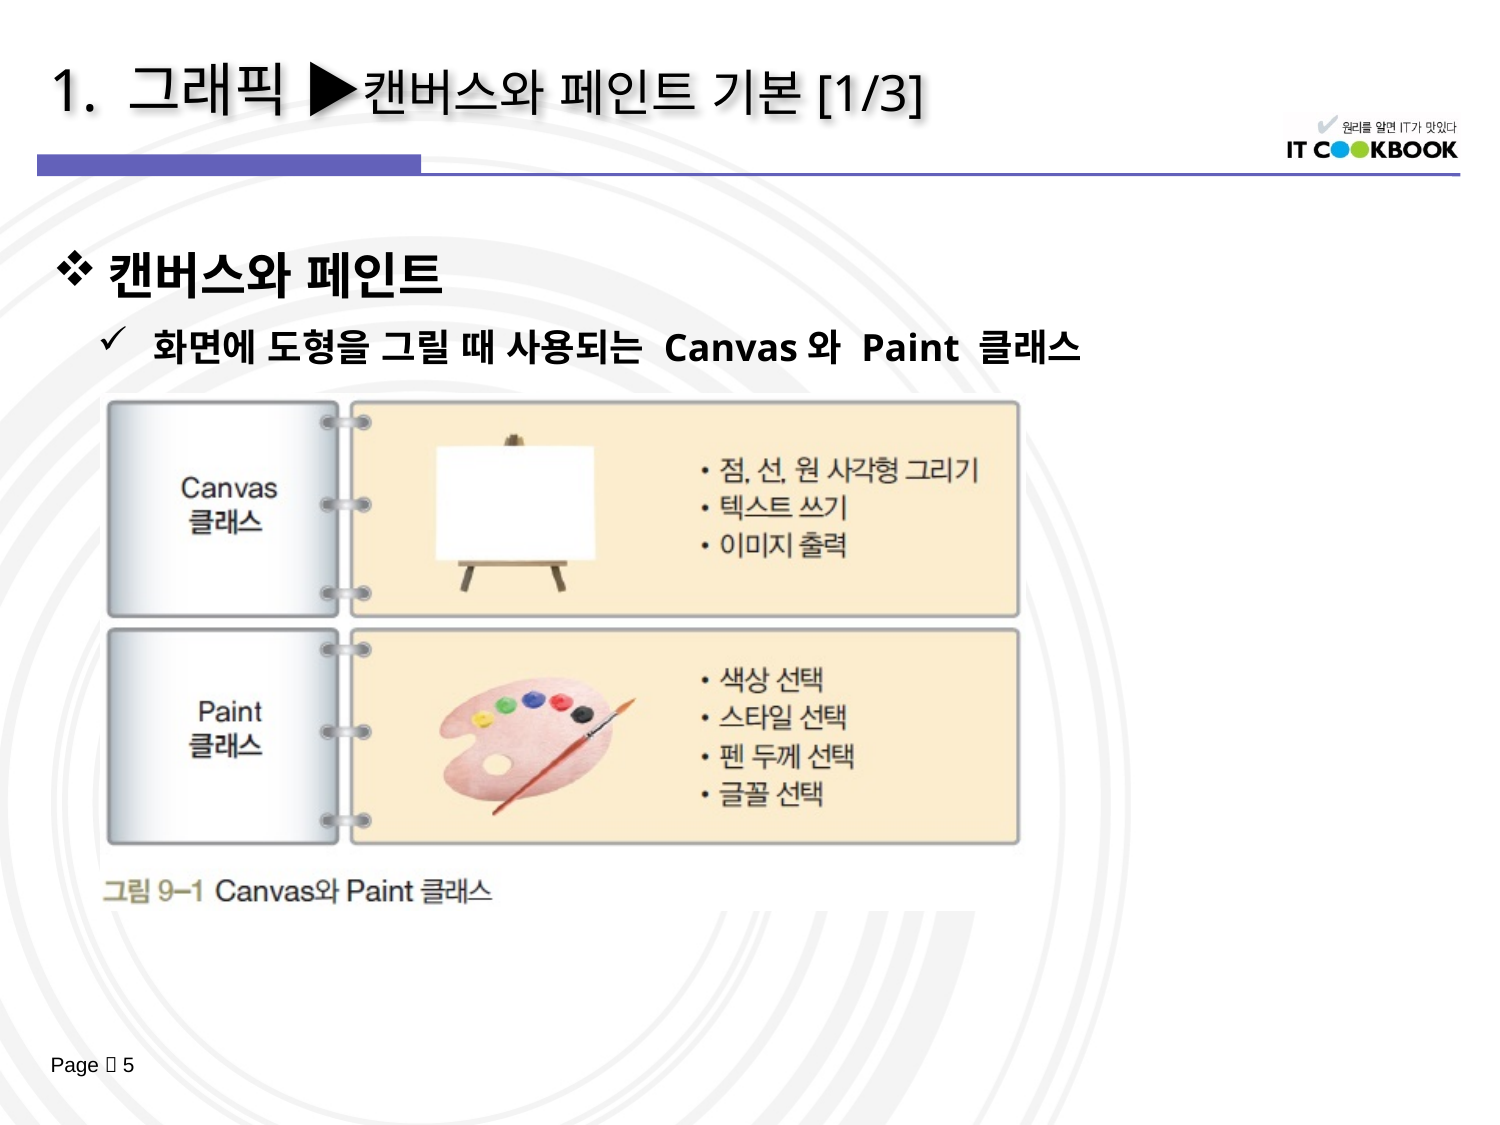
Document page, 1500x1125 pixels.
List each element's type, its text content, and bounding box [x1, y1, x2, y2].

list 캔버스와 페인트 화면에 도형을 그릴 때 사용되는 Canvas와 Paint 클래스 [8, 243, 1480, 1031]
picture [0, 35, 1500, 1125]
title 1. 그래픽 ▶캔버스와 페인트 기본[1/3] [48, 53, 1448, 161]
